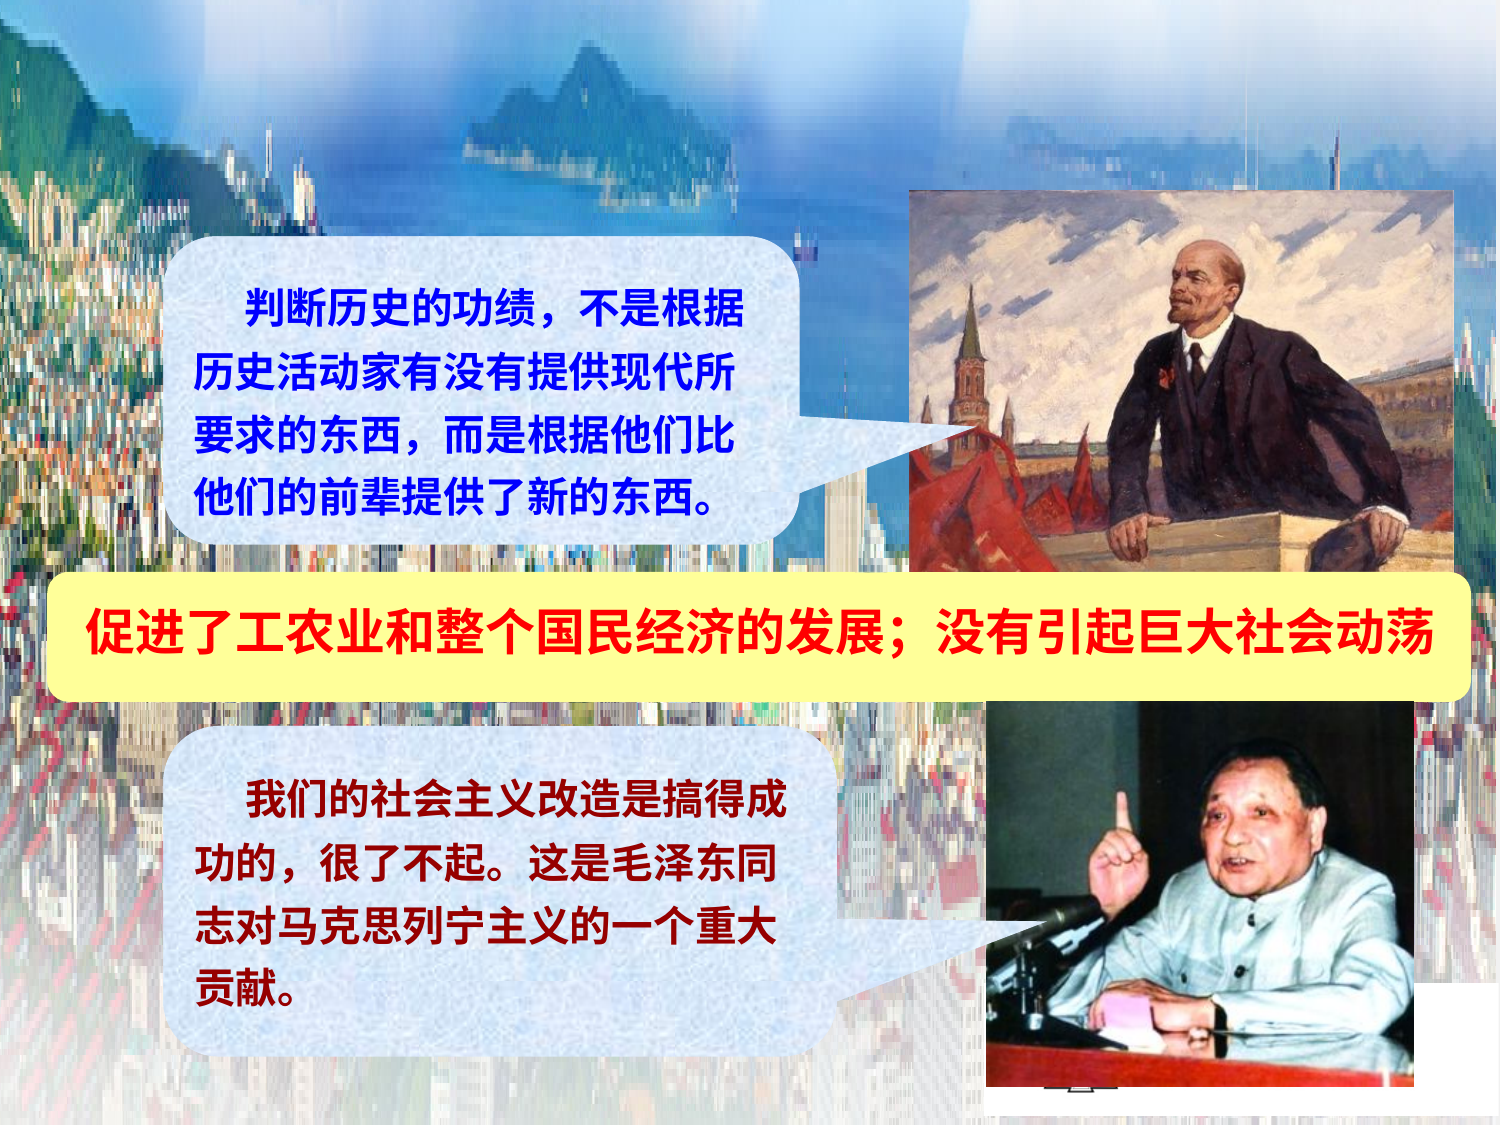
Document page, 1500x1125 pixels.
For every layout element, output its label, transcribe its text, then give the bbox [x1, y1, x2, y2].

picture [0, 0, 1500, 1125]
text_box 判断历史的功绩，不是根据历史活动家有没有提供现代所要求的东西，而是根据他们比他们的前辈提供了新的东西。 [163, 236, 909, 545]
text_box 我们的社会主义改造是搞得成功的，很了不起。这是毛泽东同志对马克思列宁主义的一个重大贡献。 [163, 725, 986, 1057]
text_box 促进了工农业和整个国民经济的发展；没有引起巨大社会动荡 [47, 571, 1472, 702]
